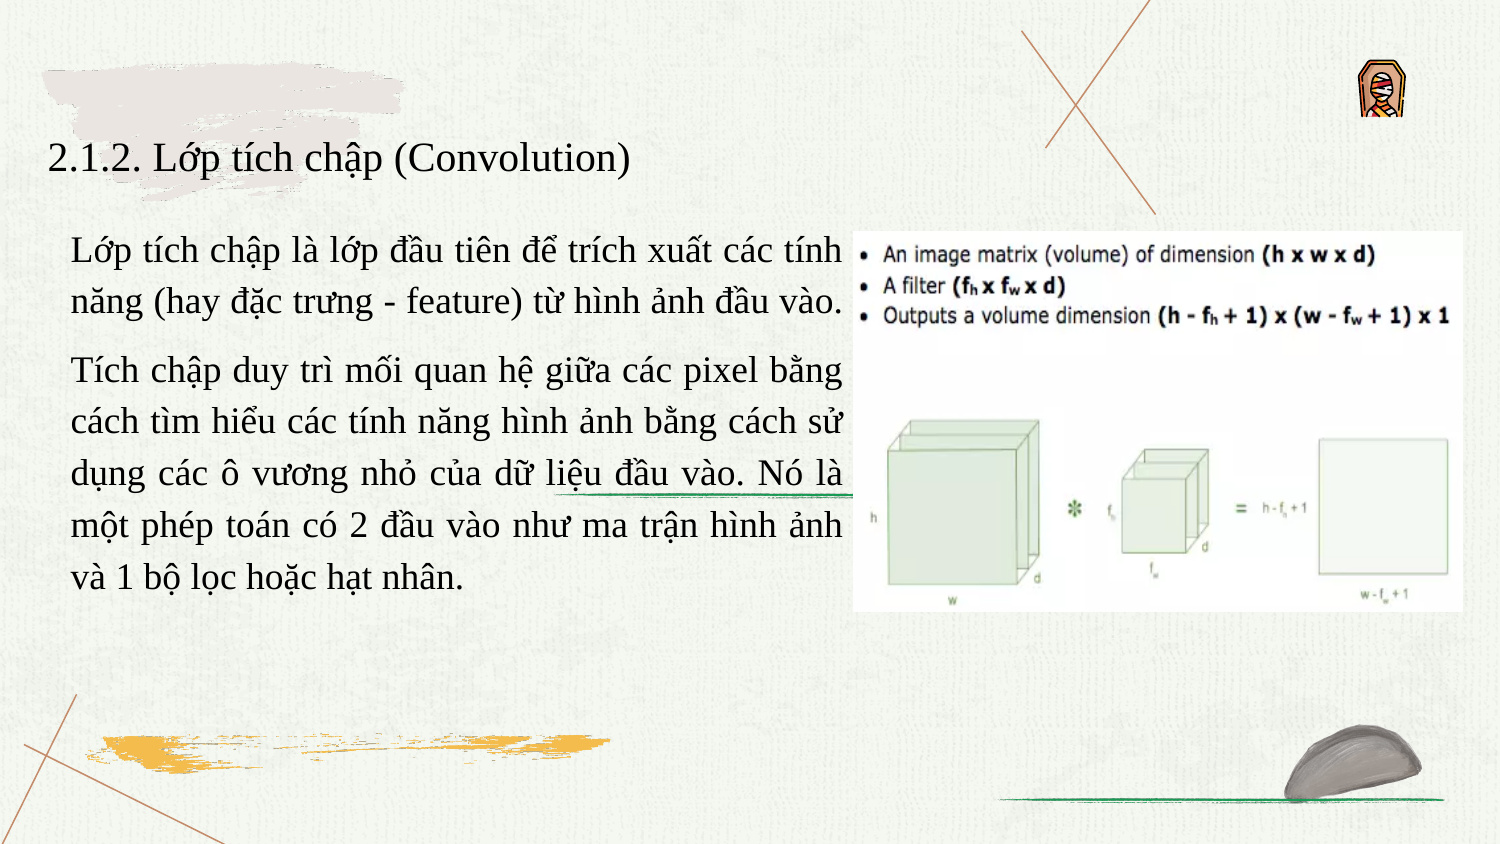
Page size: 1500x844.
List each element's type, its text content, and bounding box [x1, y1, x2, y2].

picture [990, 718, 1463, 811]
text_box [1357, 59, 1407, 118]
picture [32, 49, 428, 111]
text_box 2.1.2. Lớp tích chập (Convolution) [32, 111, 1234, 199]
picture [546, 231, 1463, 612]
list Lớp tích chập là lớp đầu tiên để trích xuất các tính năng (hay đặc trưng - feature) từ hình ảnh đầu vào. Tích chập duy trì mối quan hệ giữa các pixel bằng cách tìm hiểu các tính năng hình ảnh bằng cách sử dụng các ô vương nhỏ của dữ liệu đầu vào. Nó là một phép toán có 2 đầu vào như ma trận hình ảnh và 1 bộ lọc hoặc hạt nhân. [32, 202, 860, 756]
picture [16, 717, 657, 782]
